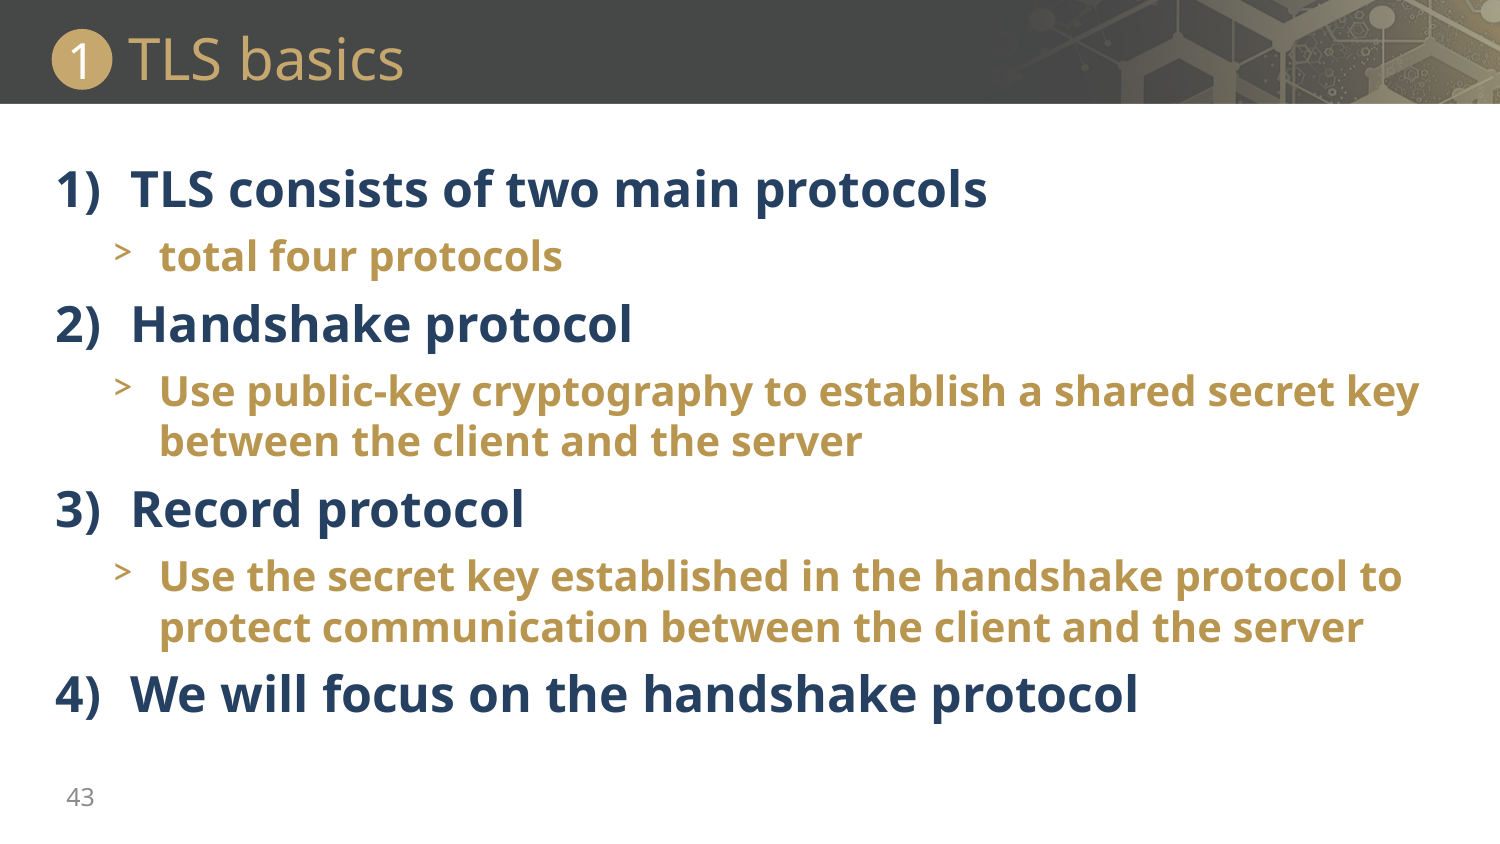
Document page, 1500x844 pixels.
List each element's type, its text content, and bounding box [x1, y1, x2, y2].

text_box 43 [51, 776, 124, 822]
list TLS consists of two main protocols total four protocols Handshake protocol Use public-key cryptography to establish a shared secret key between the client and the server Record protocol Use the secret key established in the handshake protocol to protect communication between the client and the server We will focus on the handshake protocol [41, 150, 1459, 777]
picture [0, 0, 1500, 103]
title TLS basics [113, 13, 1459, 100]
list 1 [51, 28, 113, 90]
